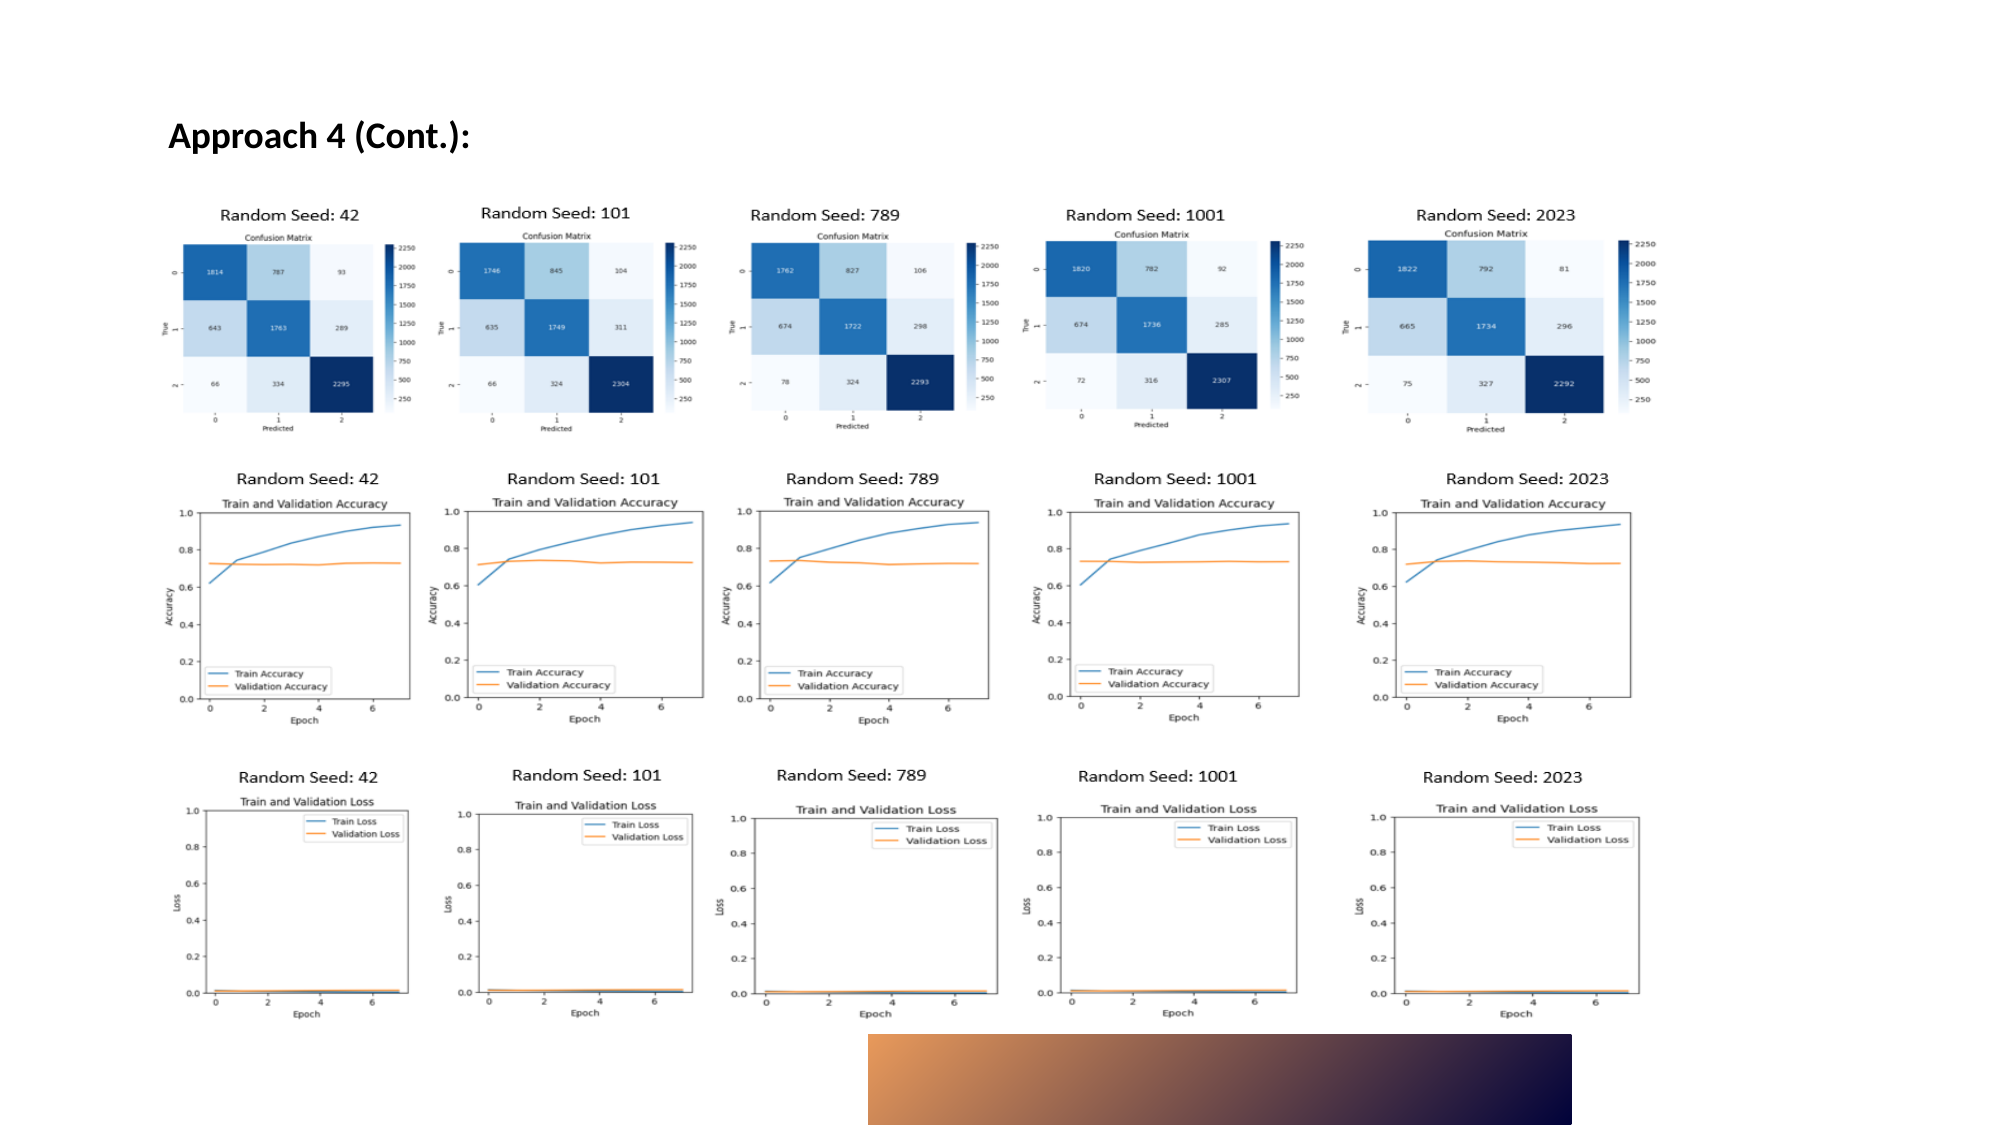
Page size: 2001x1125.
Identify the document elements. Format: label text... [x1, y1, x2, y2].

picture [153, 756, 1674, 1022]
text_box Approach 4 (Cont.): [153, 103, 704, 164]
picture [153, 449, 1674, 744]
picture [153, 198, 1674, 440]
